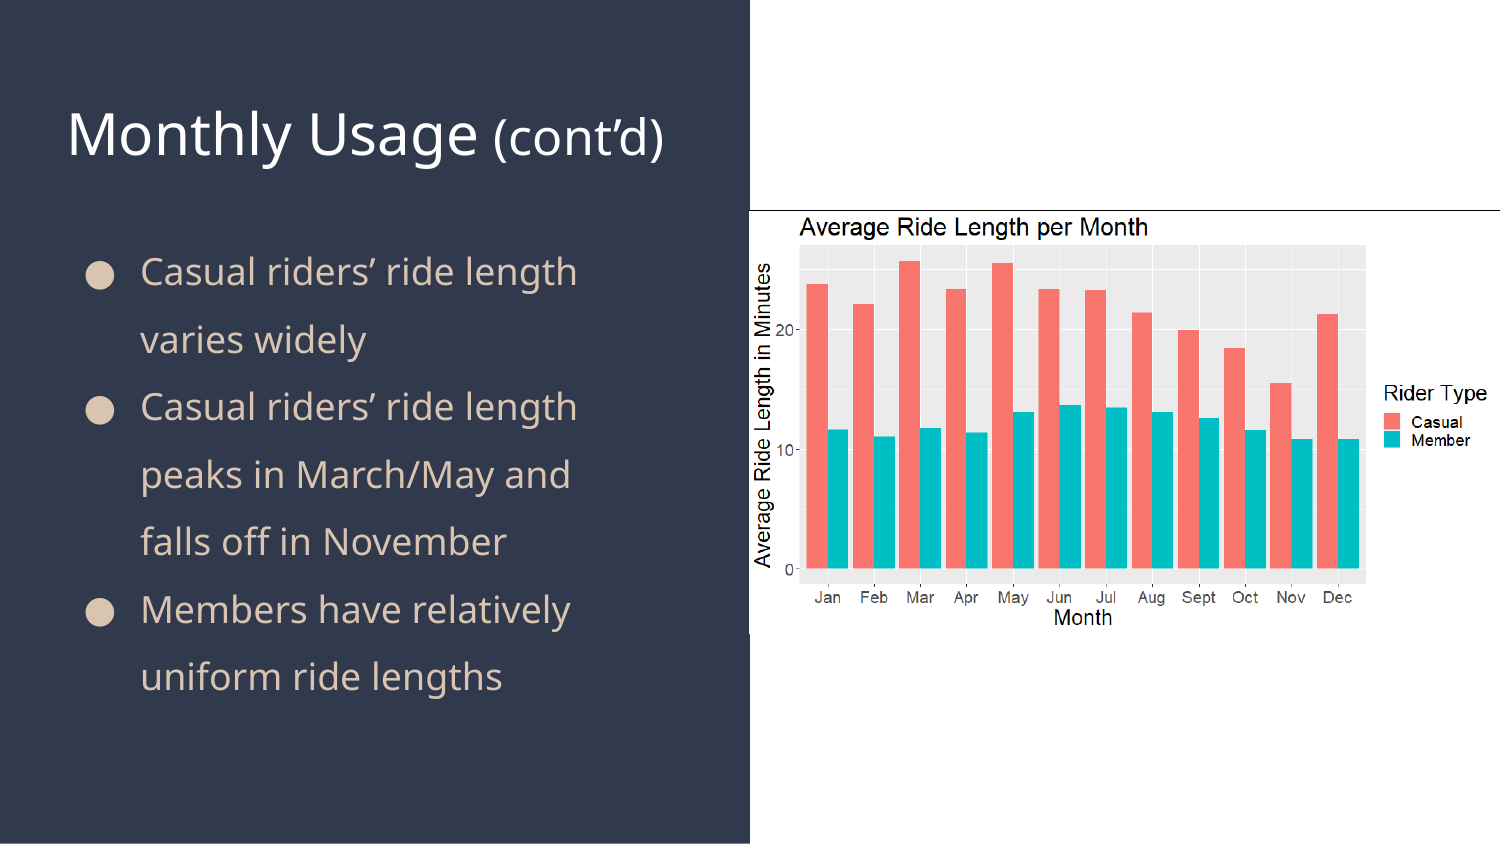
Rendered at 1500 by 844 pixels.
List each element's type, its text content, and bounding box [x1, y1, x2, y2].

picture [748, 210, 1500, 634]
subtitle Casual riders’ ride length varies widely Casual riders’ ride length peaks in March/May and falls off in November Members have relatively uniform ride lengths [50, 210, 658, 757]
title Monthly Usage (cont’d) [51, 82, 803, 419]
